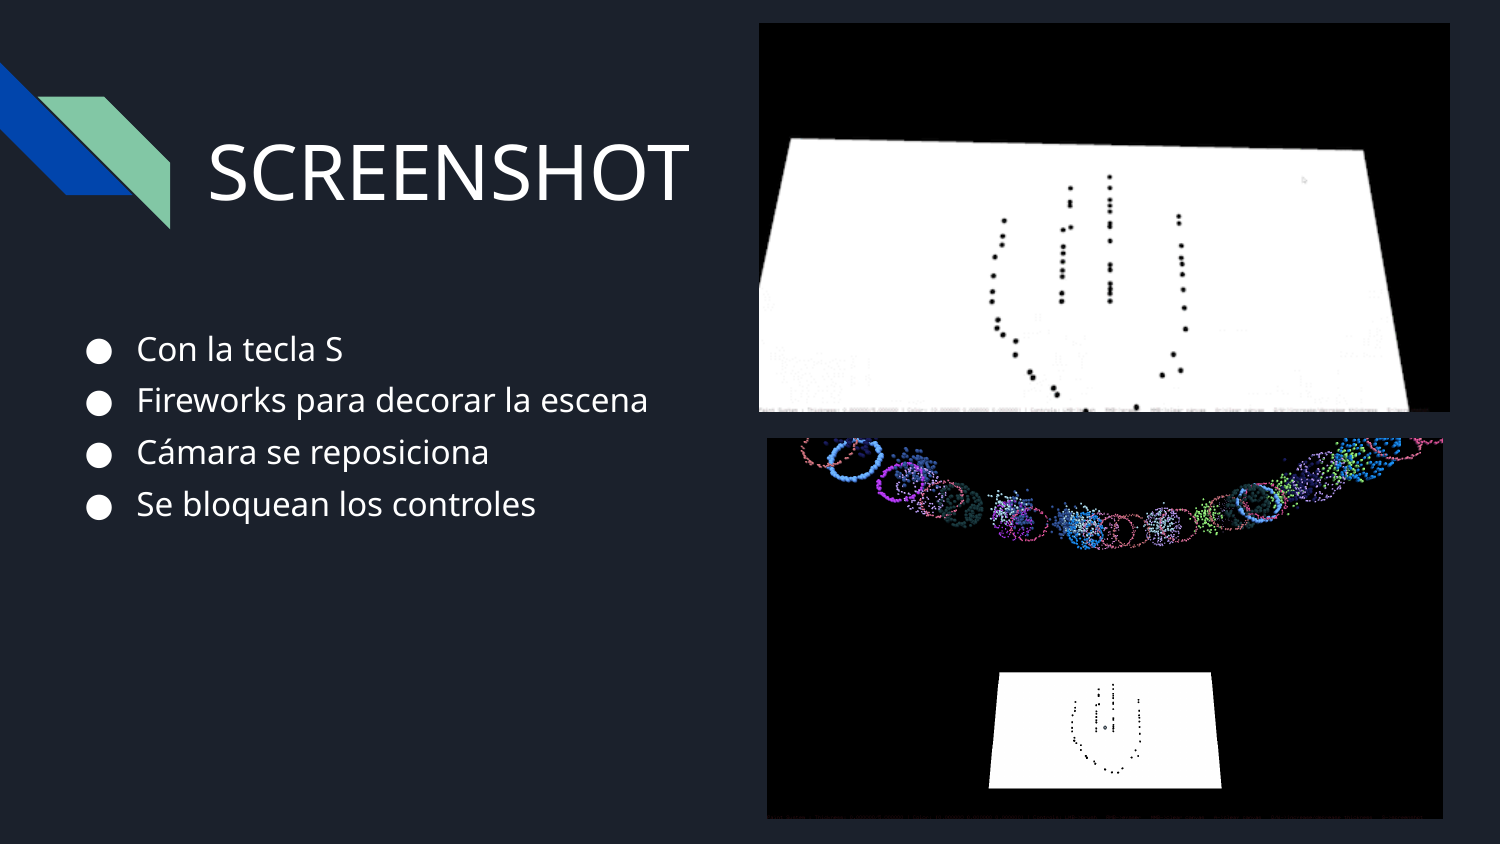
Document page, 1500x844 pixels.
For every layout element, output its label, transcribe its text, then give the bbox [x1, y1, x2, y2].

list Con la tecla S Fireworks para decorar la escena Cámara se reposiciona Se bloquean los controles [51, 303, 760, 544]
picture [759, 23, 1451, 412]
picture [766, 438, 1443, 819]
title SCREENSHOT [192, 103, 754, 303]
